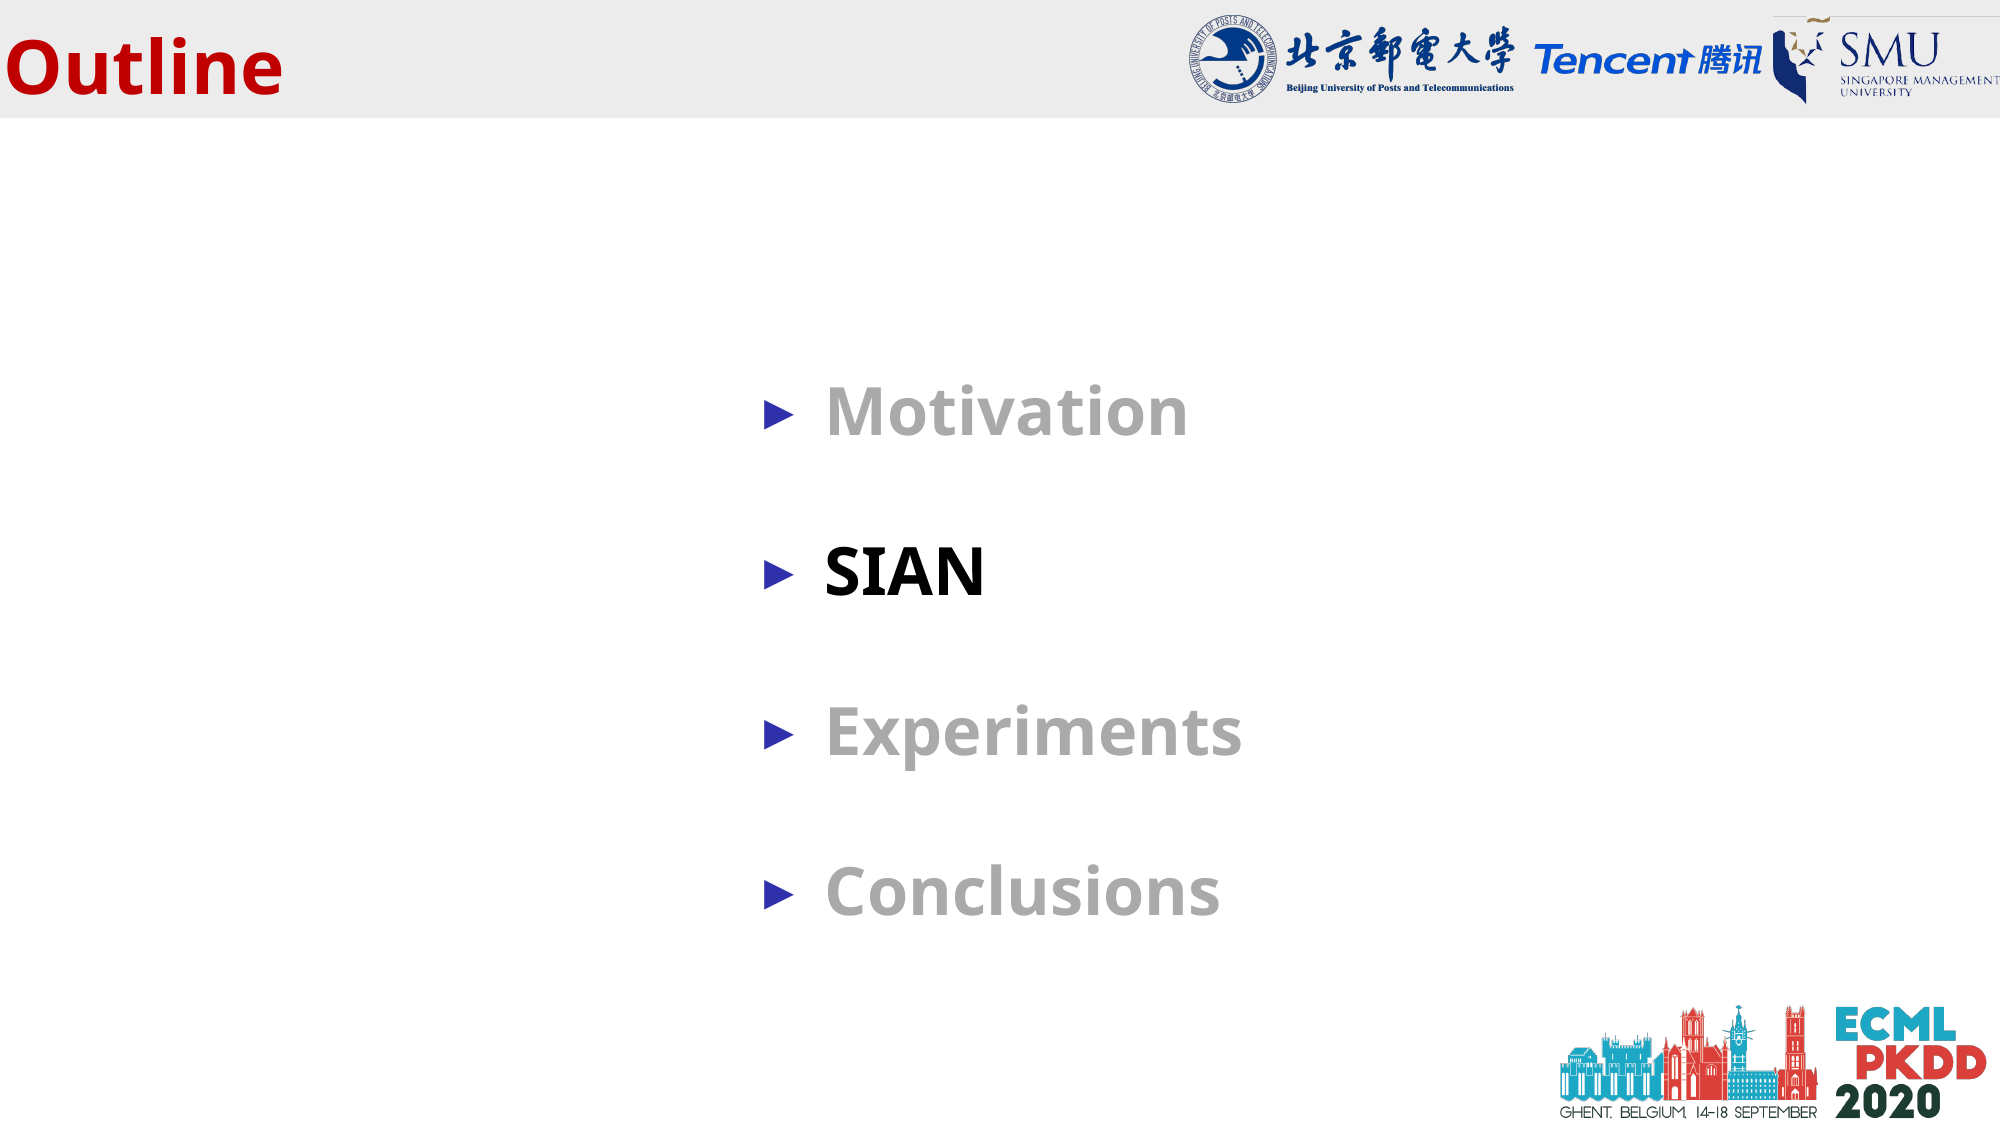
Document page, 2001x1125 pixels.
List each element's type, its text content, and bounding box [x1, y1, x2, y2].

text_box Outline [0, 12, 300, 117]
text_box [0, 0, 2000, 118]
picture [1549, 1001, 2000, 1125]
text_box Motivation SIAN Experiments Conclusions [734, 281, 1265, 936]
picture [1772, 15, 2000, 105]
picture [1180, 7, 1524, 111]
picture [1534, 44, 1762, 74]
